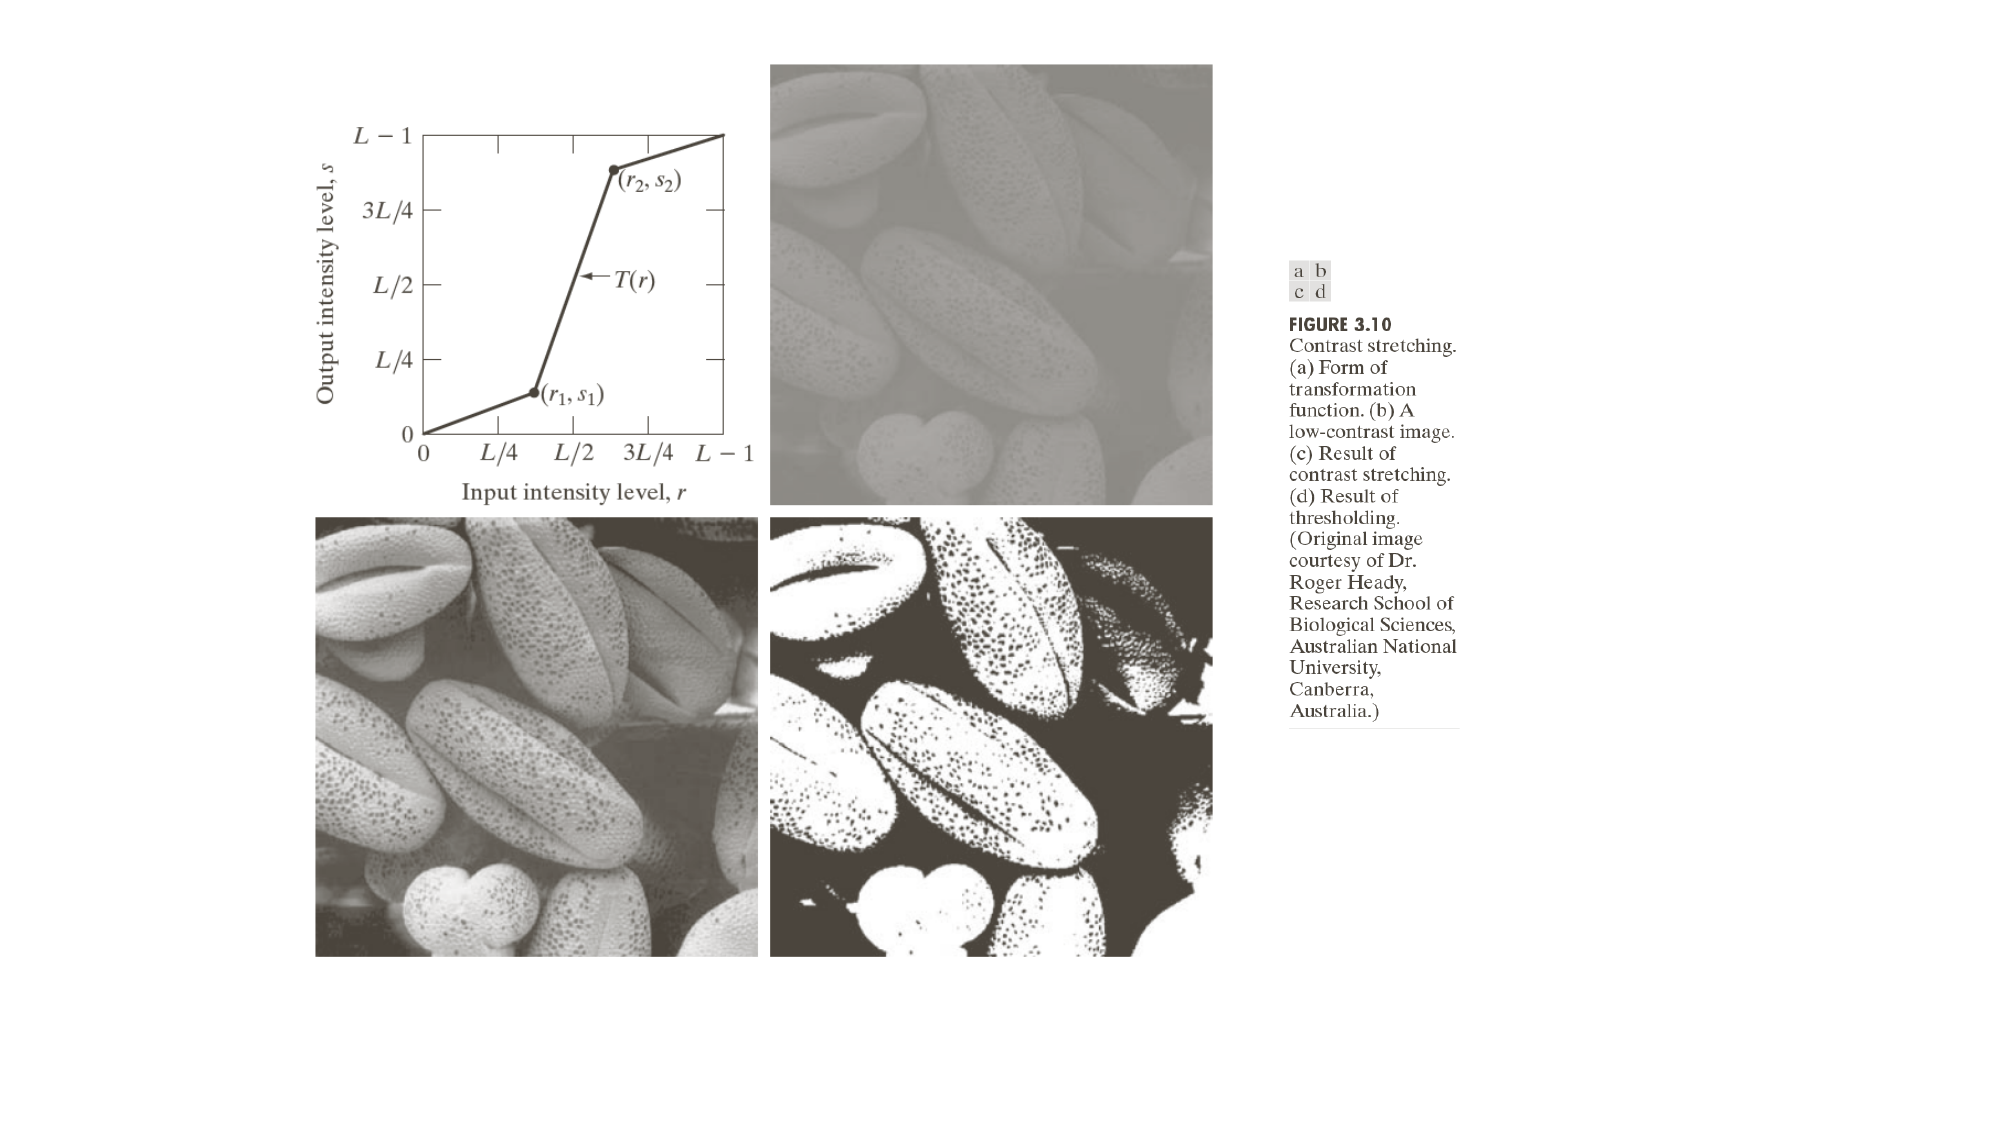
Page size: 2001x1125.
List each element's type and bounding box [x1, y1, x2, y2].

picture [310, 59, 1215, 957]
picture [1283, 256, 1460, 733]
